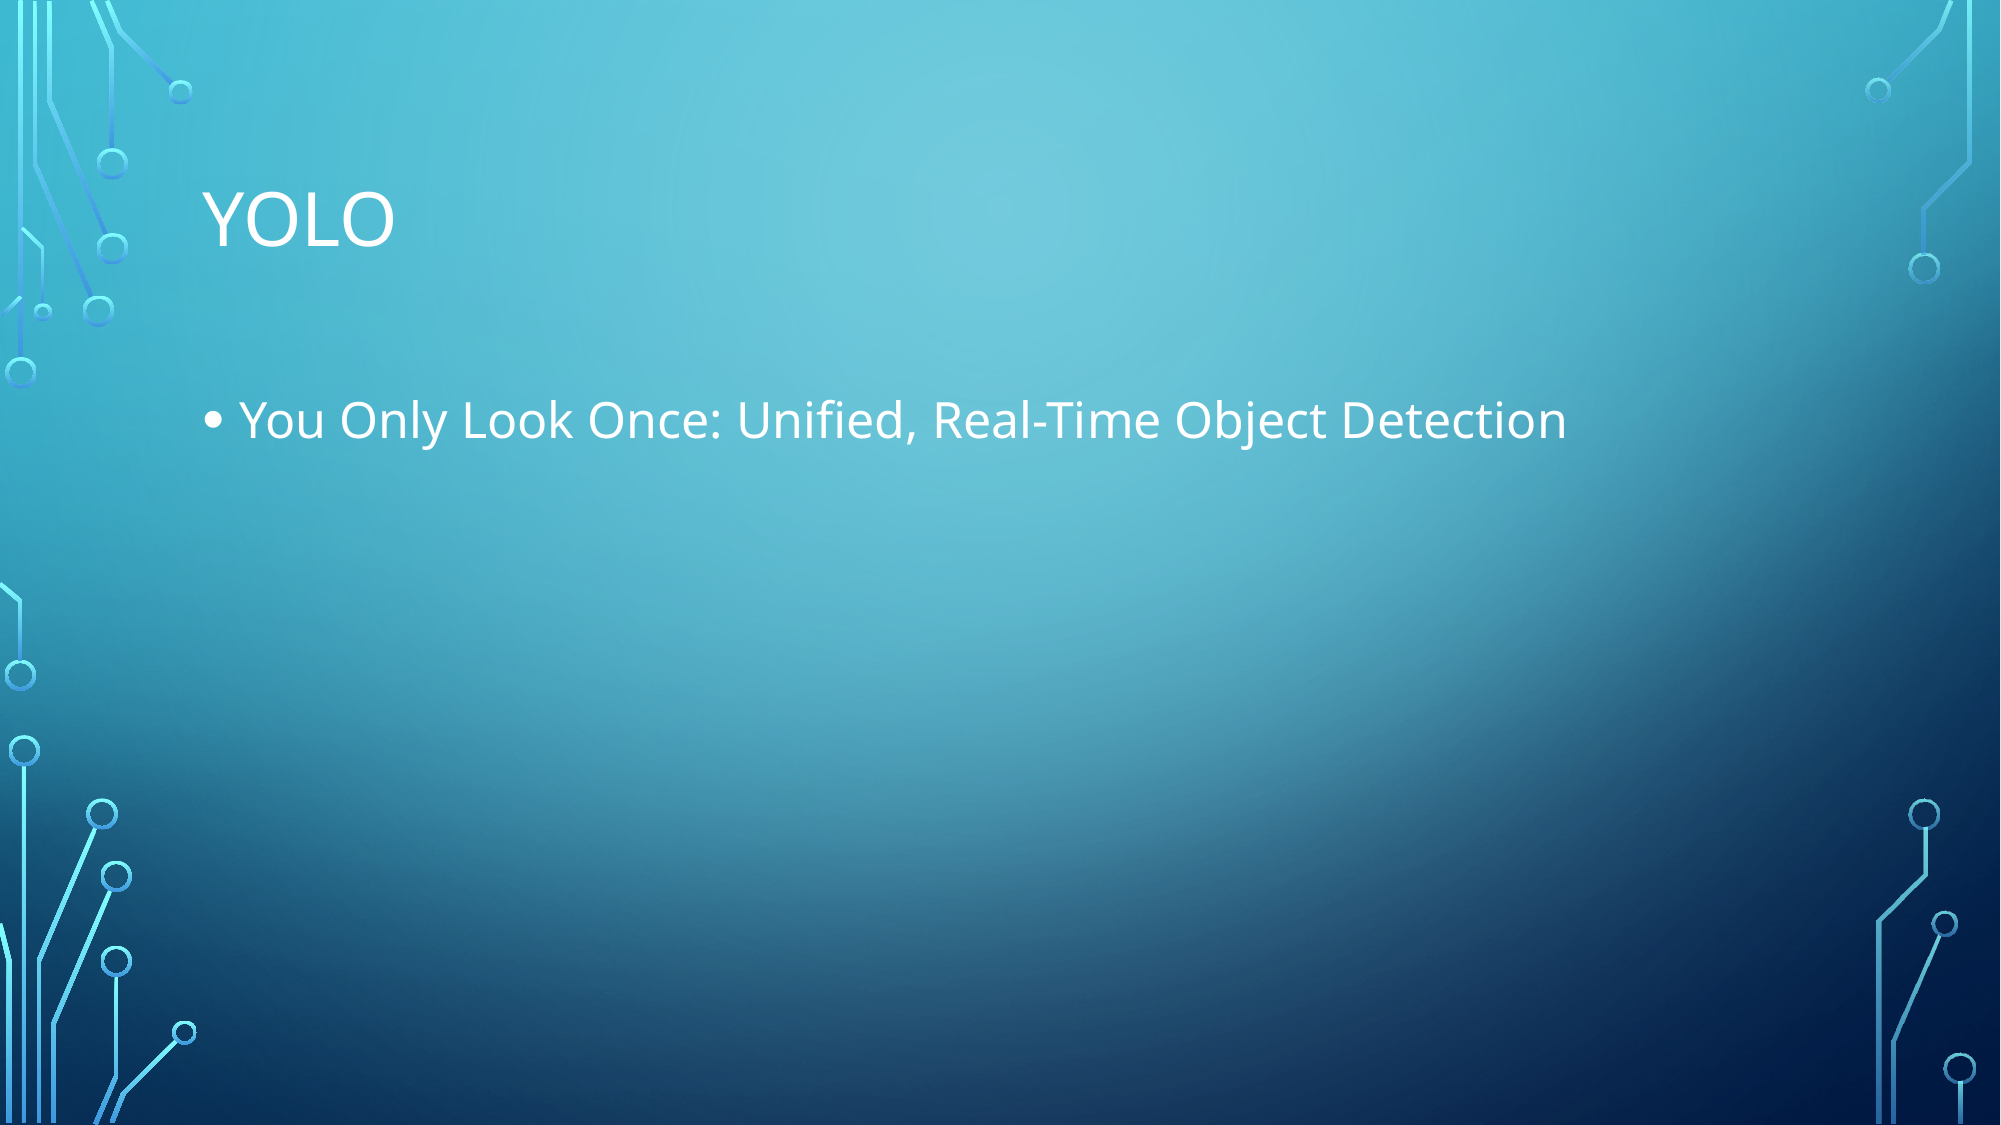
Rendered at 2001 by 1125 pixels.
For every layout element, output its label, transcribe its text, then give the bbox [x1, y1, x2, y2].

list You Only Look Once: Unified, Real-Time Object Detection [187, 369, 1813, 950]
title YOLO [187, 101, 1813, 344]
